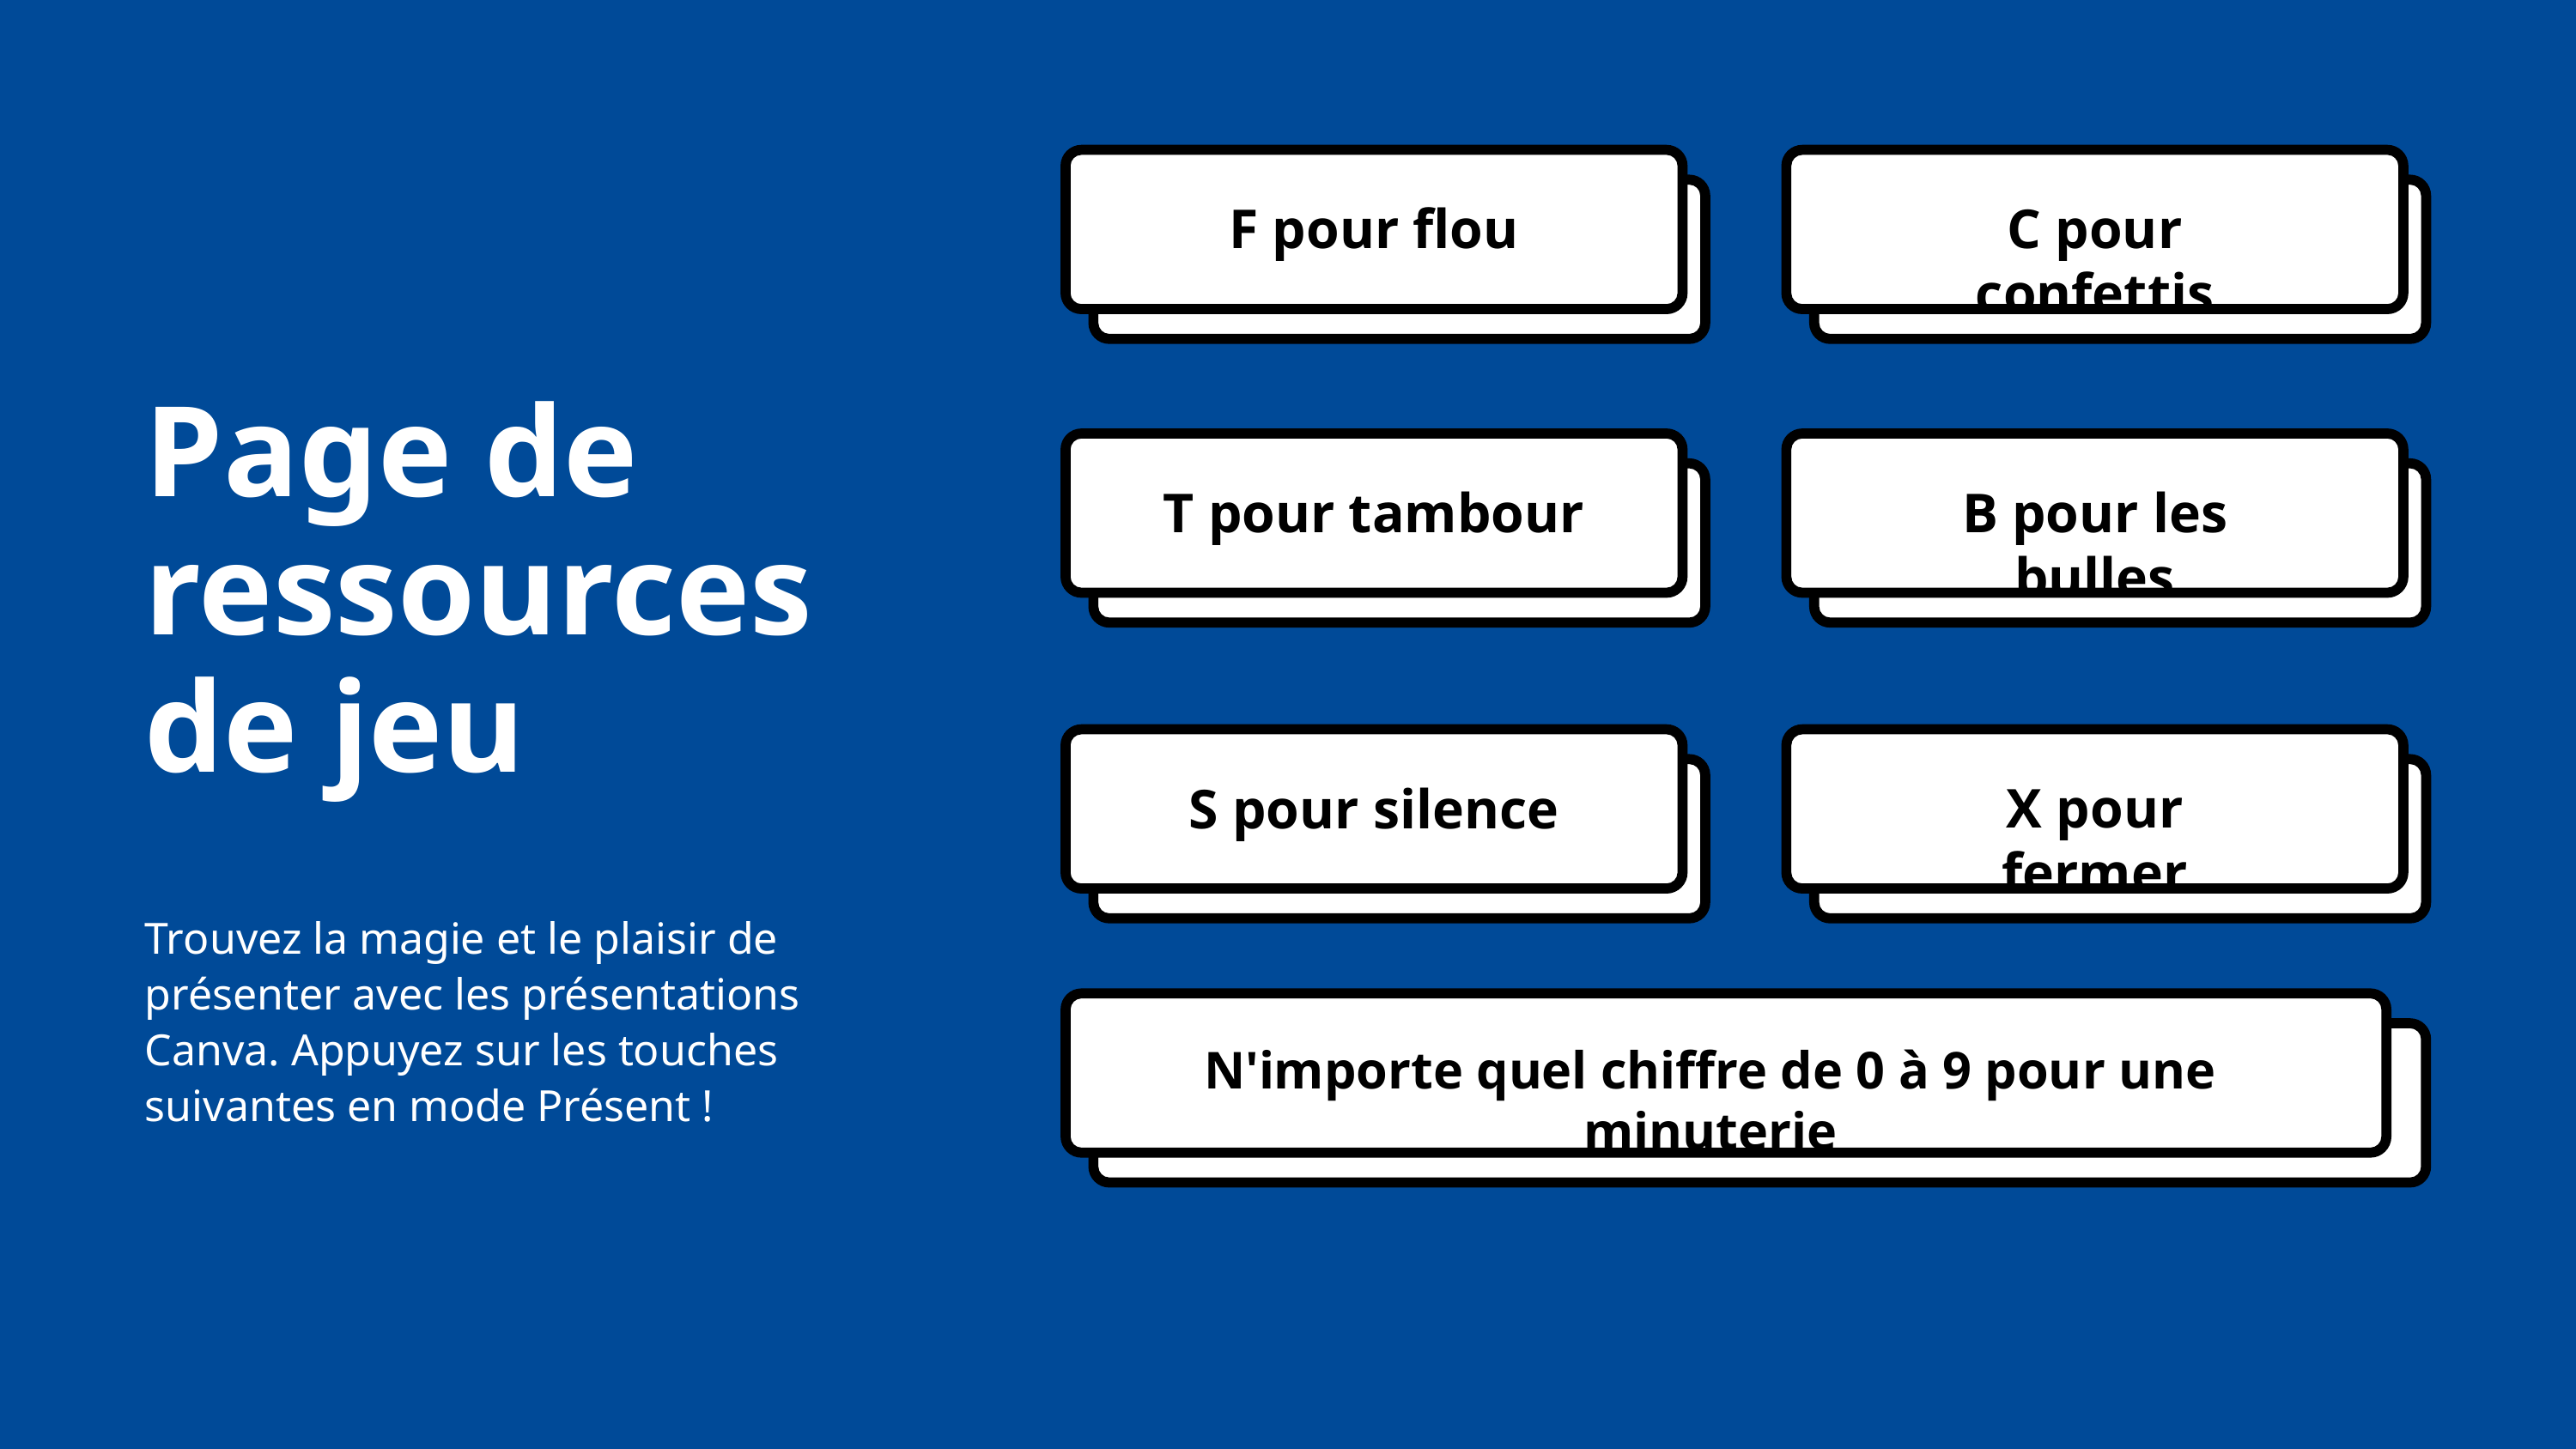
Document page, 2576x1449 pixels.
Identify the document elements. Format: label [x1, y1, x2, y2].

text_box [1781, 427, 2432, 628]
text_box [1060, 724, 1710, 925]
text_box [1781, 724, 2432, 925]
text_box [1060, 988, 2432, 1188]
text_box [1060, 427, 1710, 628]
text_box [144, 321, 917, 1127]
text_box [1781, 144, 2432, 345]
text_box [1060, 144, 1710, 345]
